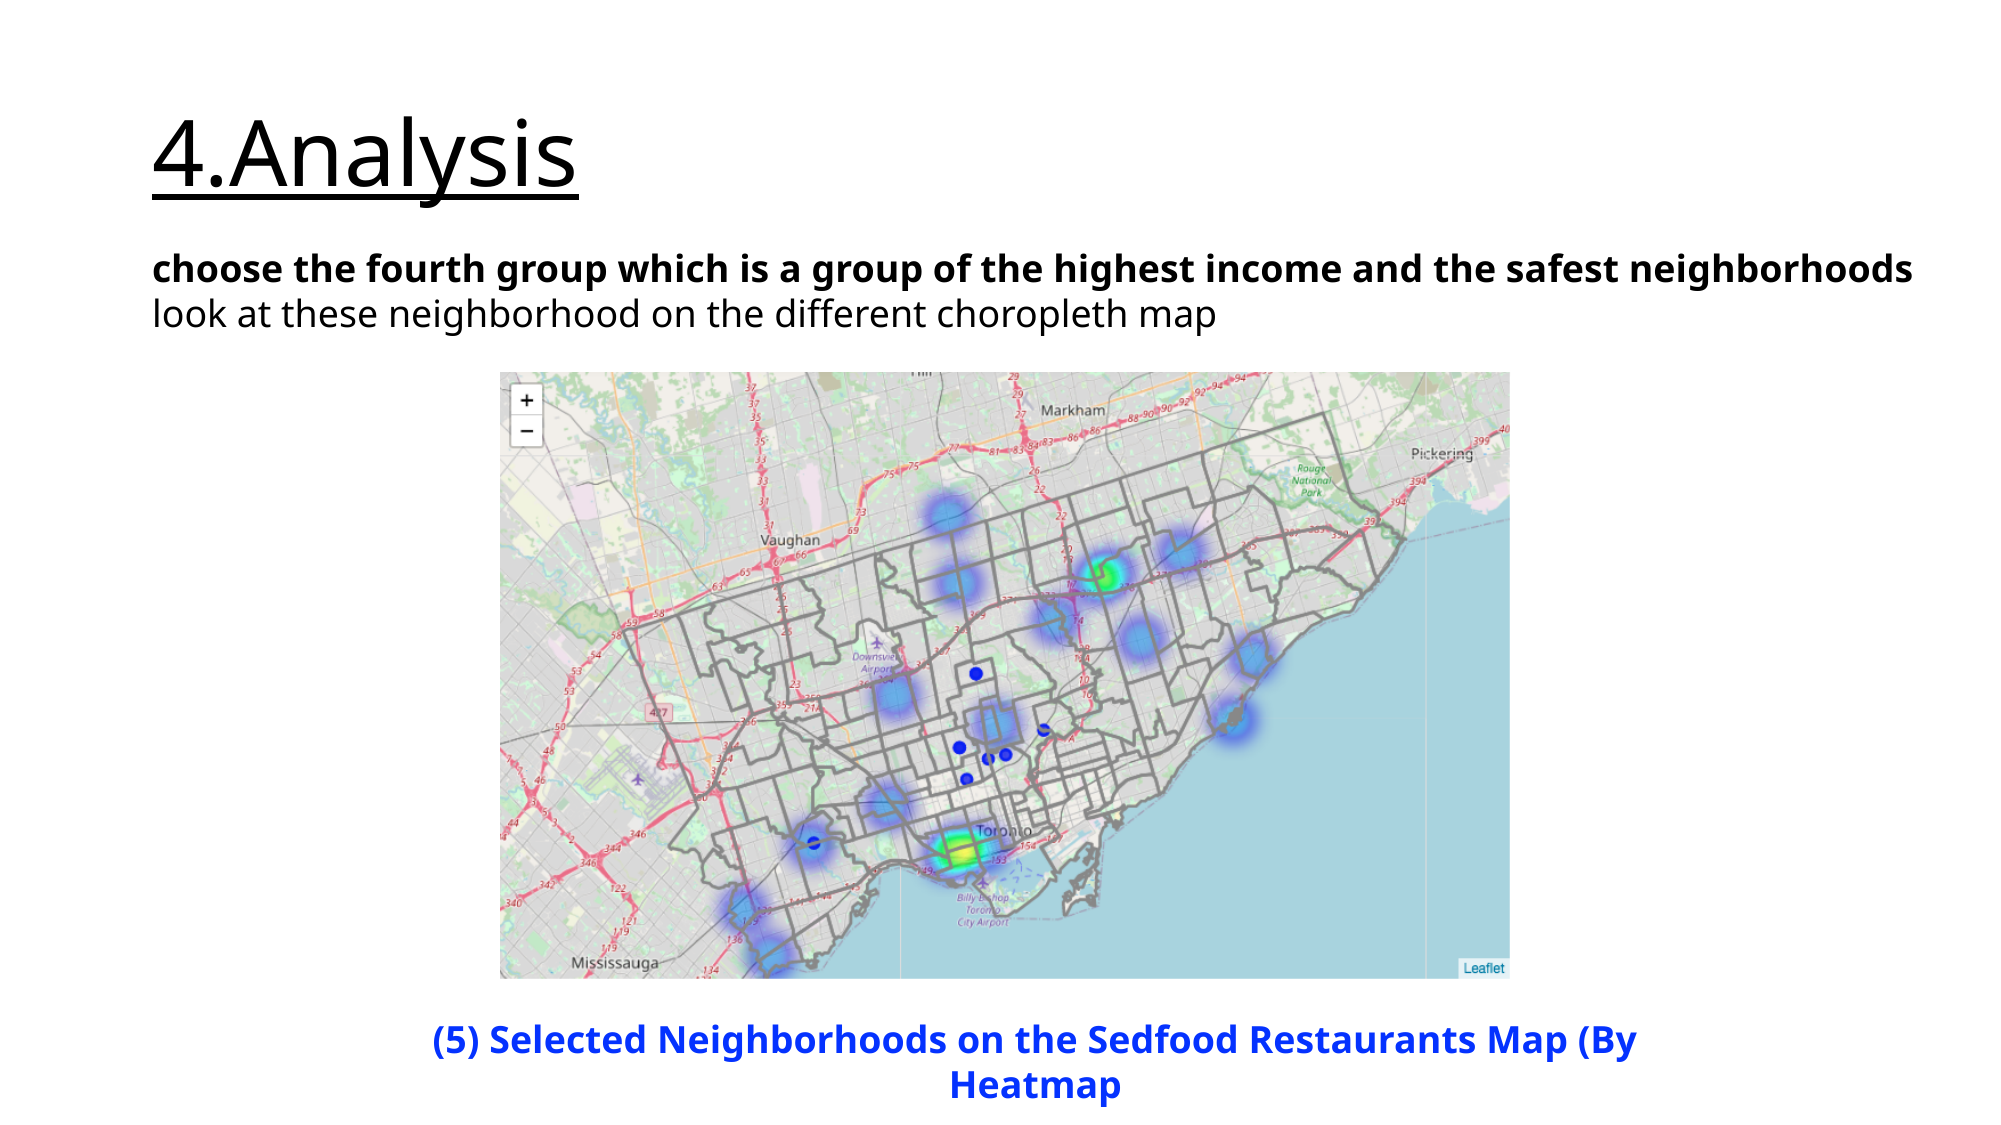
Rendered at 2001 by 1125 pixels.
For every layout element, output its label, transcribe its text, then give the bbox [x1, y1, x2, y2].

picture [499, 372, 1511, 980]
text_box (5) Selected Neighborhoods on the Sedfood Restaurants Map (By Heatmap [332, 1008, 1739, 1125]
title 4.Analysis [137, 48, 1863, 237]
text_box choose the fourth group which is a group of the highest income and the safest neighborhoods look at these neighborhood on the different choropleth map [137, 237, 1934, 343]
